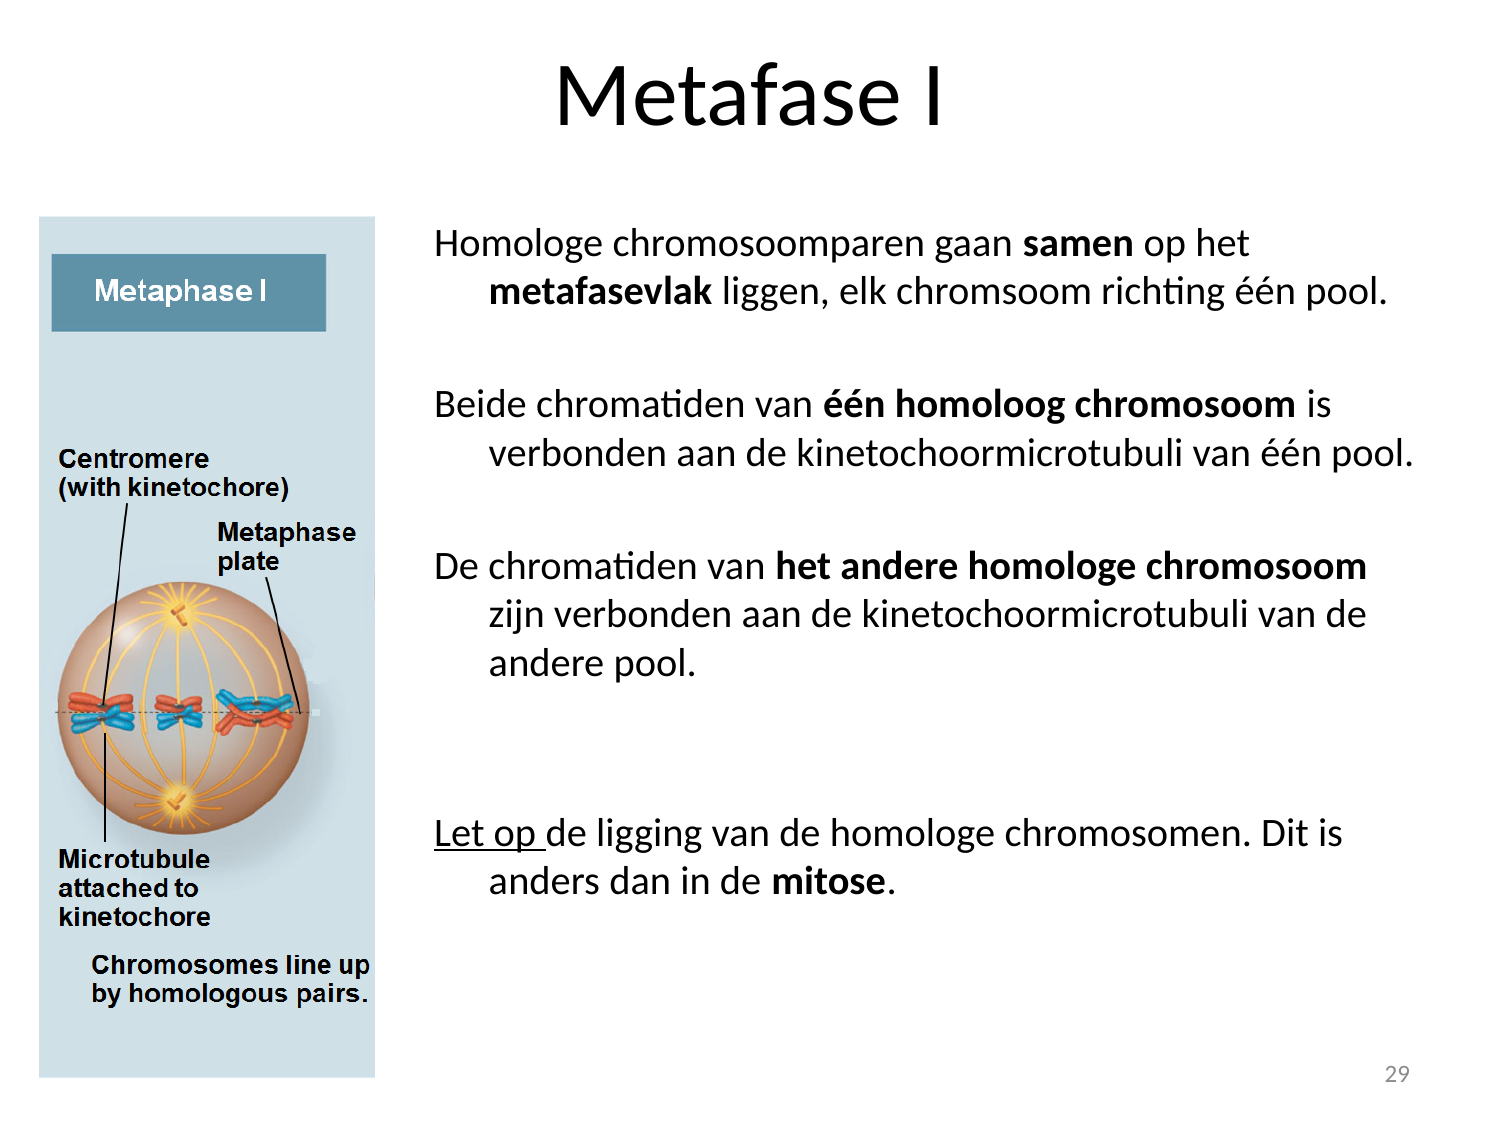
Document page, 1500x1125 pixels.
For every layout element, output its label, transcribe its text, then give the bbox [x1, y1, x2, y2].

slide_number 29 [1074, 1042, 1425, 1103]
title Metafase I [75, 0, 1425, 183]
picture [29, 207, 391, 1087]
list Homologe chromosoomparen gaan samen op het metafasevlak liggen, elk chromsoom richting één pool. Beide chromatiden van één homoloog chromosoom is verbonden aan de kinetochoormicrotubuli van één pool. De chromatiden van het andere homologe chromosoom zijn verbonden aan de kinetochoormicrotubuli van de andere pool. Let op de ligging van de homologe chromosomen. Dit is anders dan in de mitose. [419, 208, 1437, 951]
